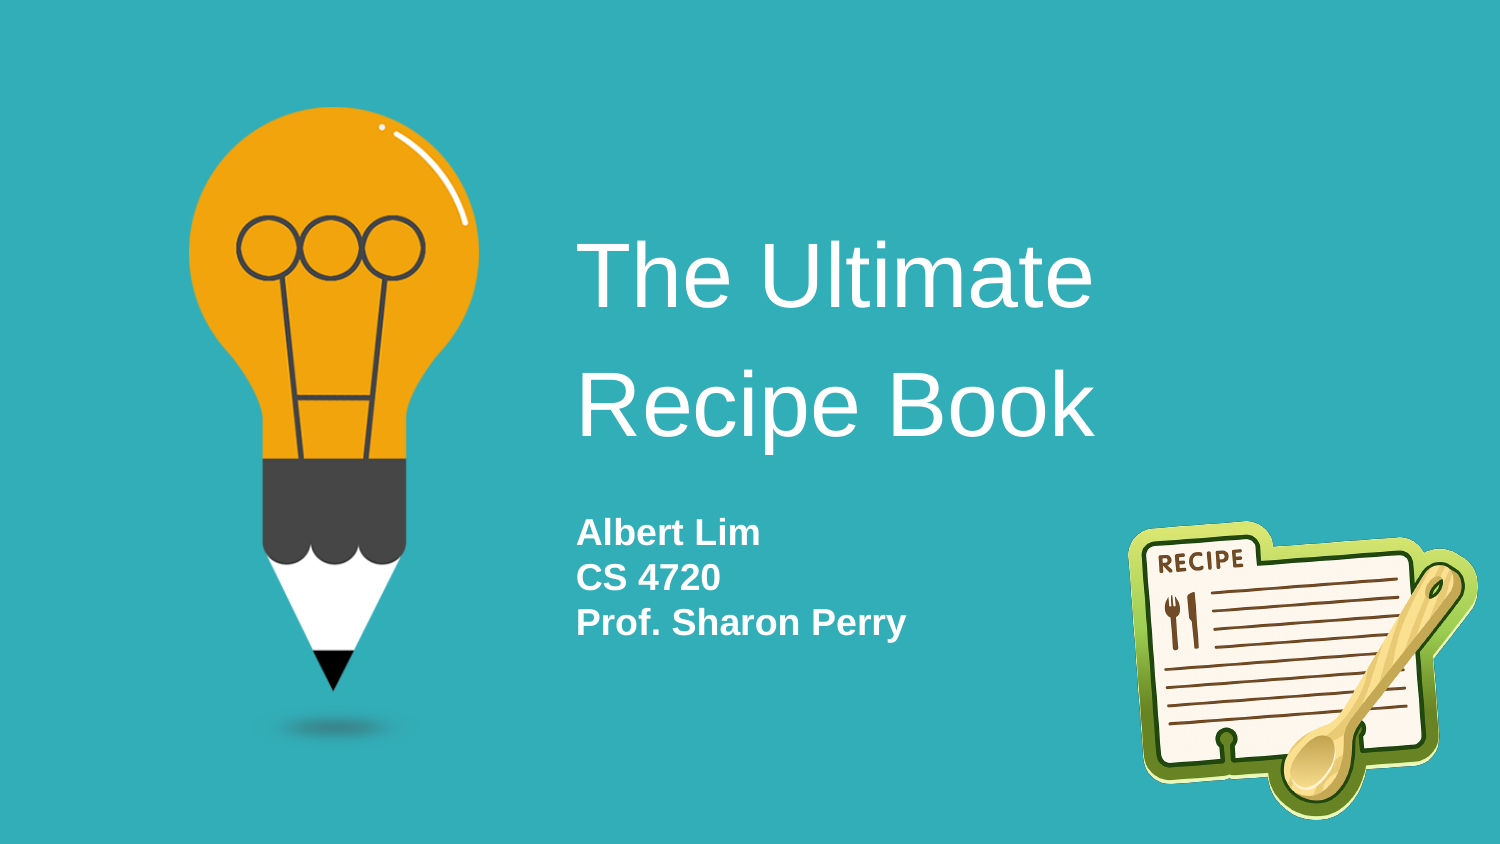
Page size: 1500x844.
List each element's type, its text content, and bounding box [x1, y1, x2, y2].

list Albert Lim CS 4720 Prof. Sharon Perry [561, 480, 1430, 671]
picture [1127, 521, 1478, 821]
picture [189, 107, 479, 751]
list The Ultimate Recipe Book [561, 210, 1430, 461]
